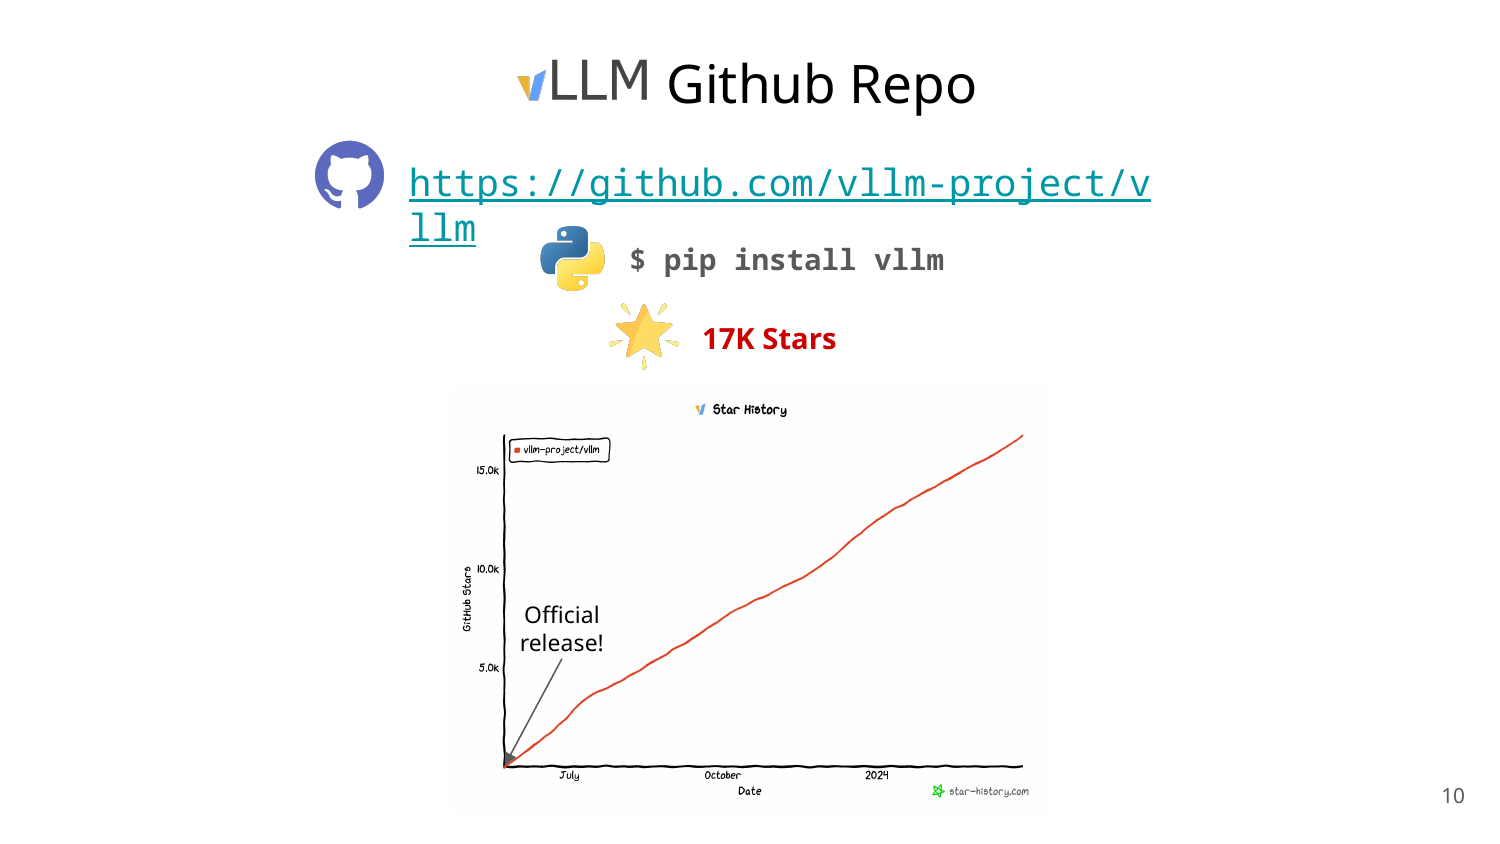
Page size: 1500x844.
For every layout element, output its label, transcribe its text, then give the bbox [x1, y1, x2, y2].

slide_number ‹#› [1389, 764, 1480, 830]
picture [609, 302, 679, 372]
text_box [504, 659, 563, 766]
picture [449, 386, 1050, 815]
text_box https://github.com/vllm-project/vllm [393, 136, 1185, 225]
picture [314, 139, 384, 209]
text_box $ pip install vllm [614, 221, 960, 292]
title vLLM Github Repo [51, 35, 1449, 130]
picture [512, 50, 654, 109]
picture [539, 226, 605, 292]
text_box 17K Stars [687, 300, 890, 371]
